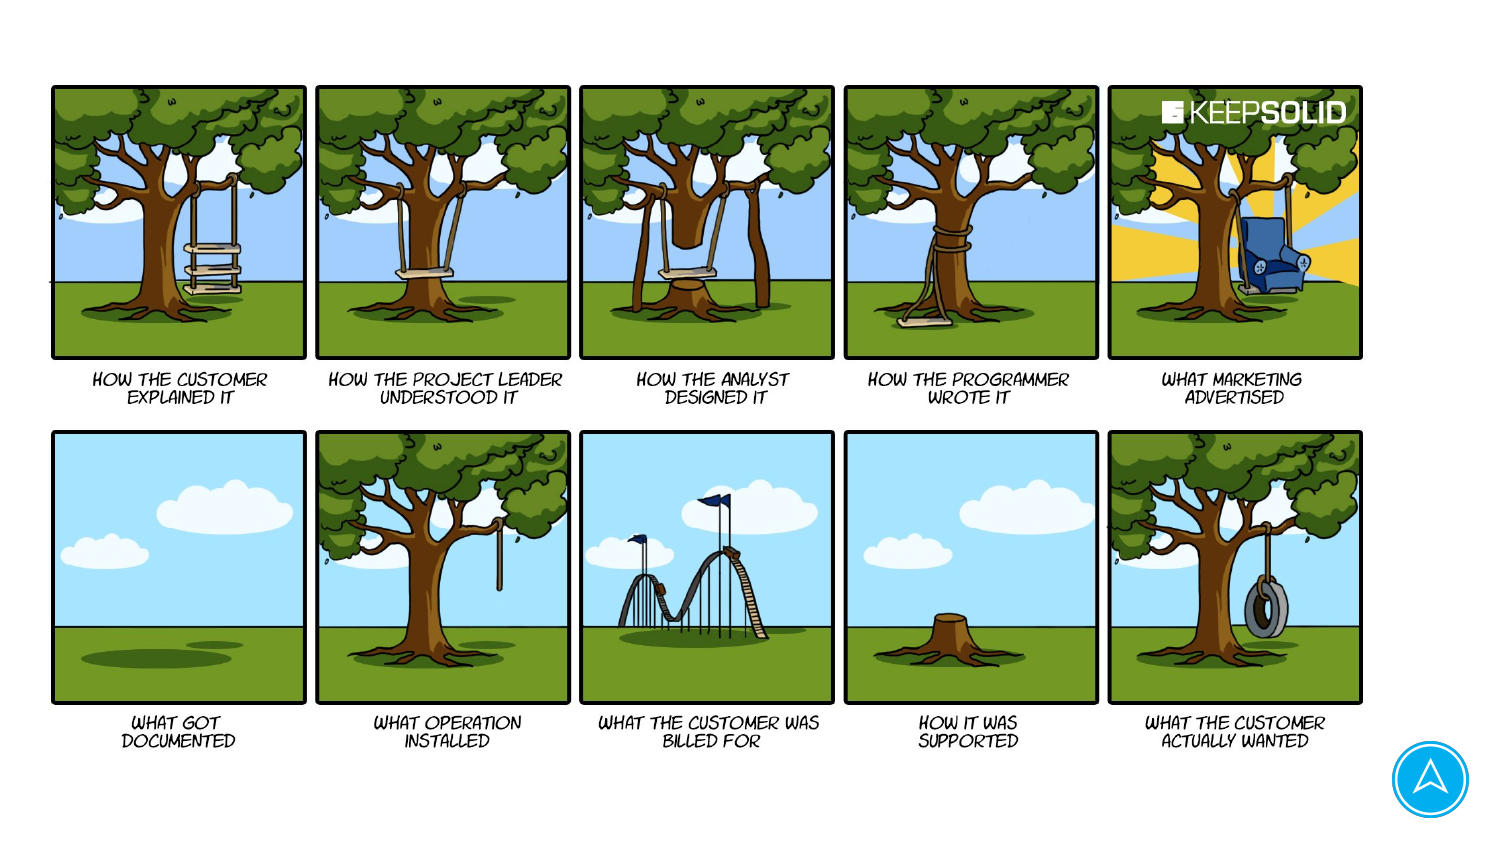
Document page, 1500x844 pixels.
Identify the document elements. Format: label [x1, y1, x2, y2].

picture [1440, 741, 1469, 770]
picture [1392, 741, 1421, 770]
picture [1423, 782, 1440, 788]
picture [1428, 760, 1441, 781]
picture [1434, 789, 1469, 819]
picture [1456, 791, 1463, 802]
picture [1459, 761, 1465, 790]
picture [1392, 790, 1426, 819]
picture [35, 82, 1375, 761]
picture [1398, 791, 1452, 815]
